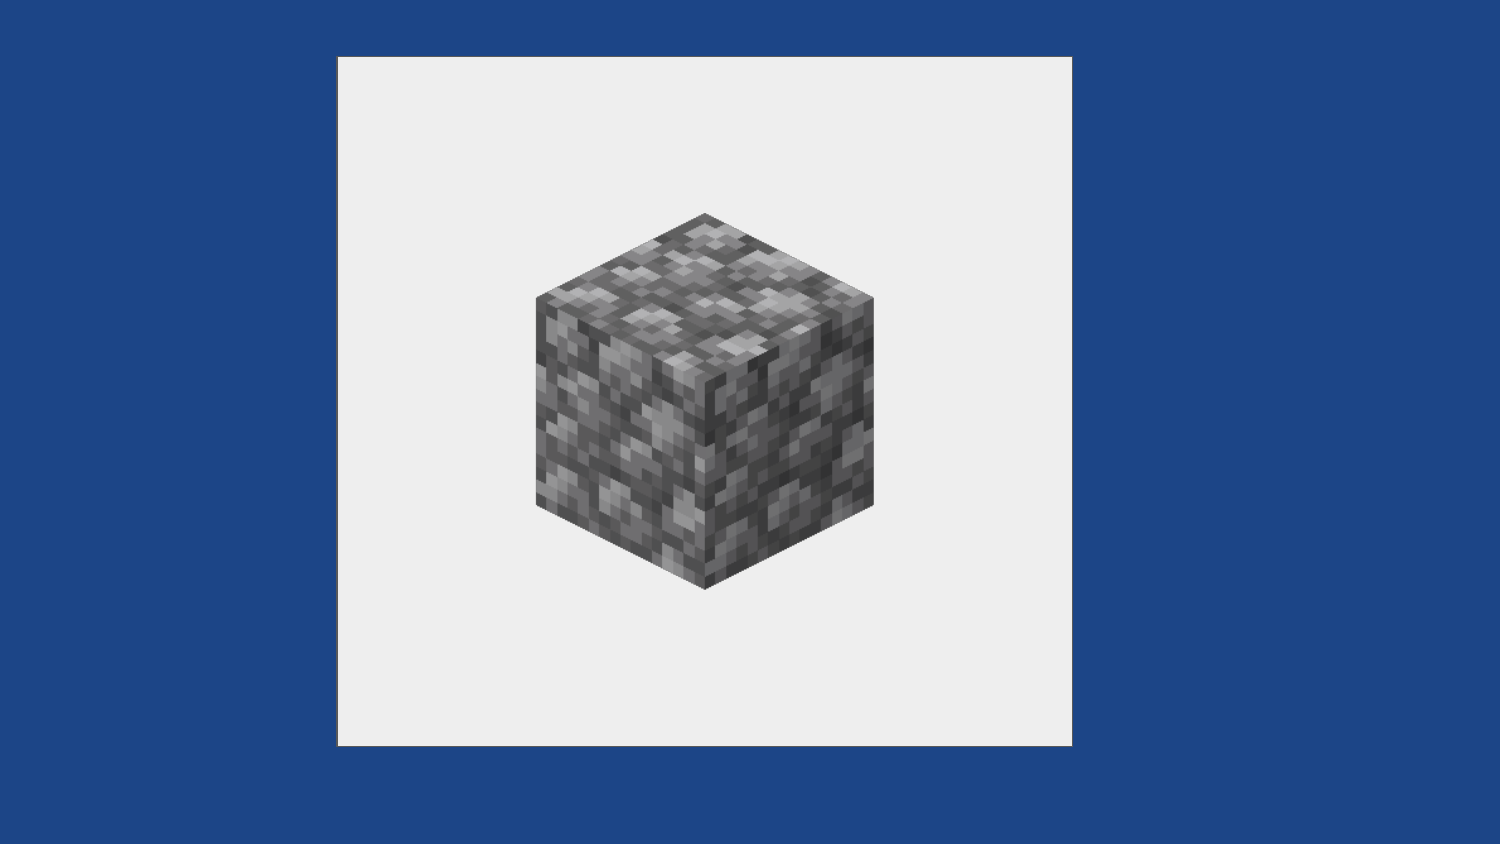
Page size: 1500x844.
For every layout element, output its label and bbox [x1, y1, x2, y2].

picture [515, 212, 894, 591]
text_box [337, 56, 1073, 747]
